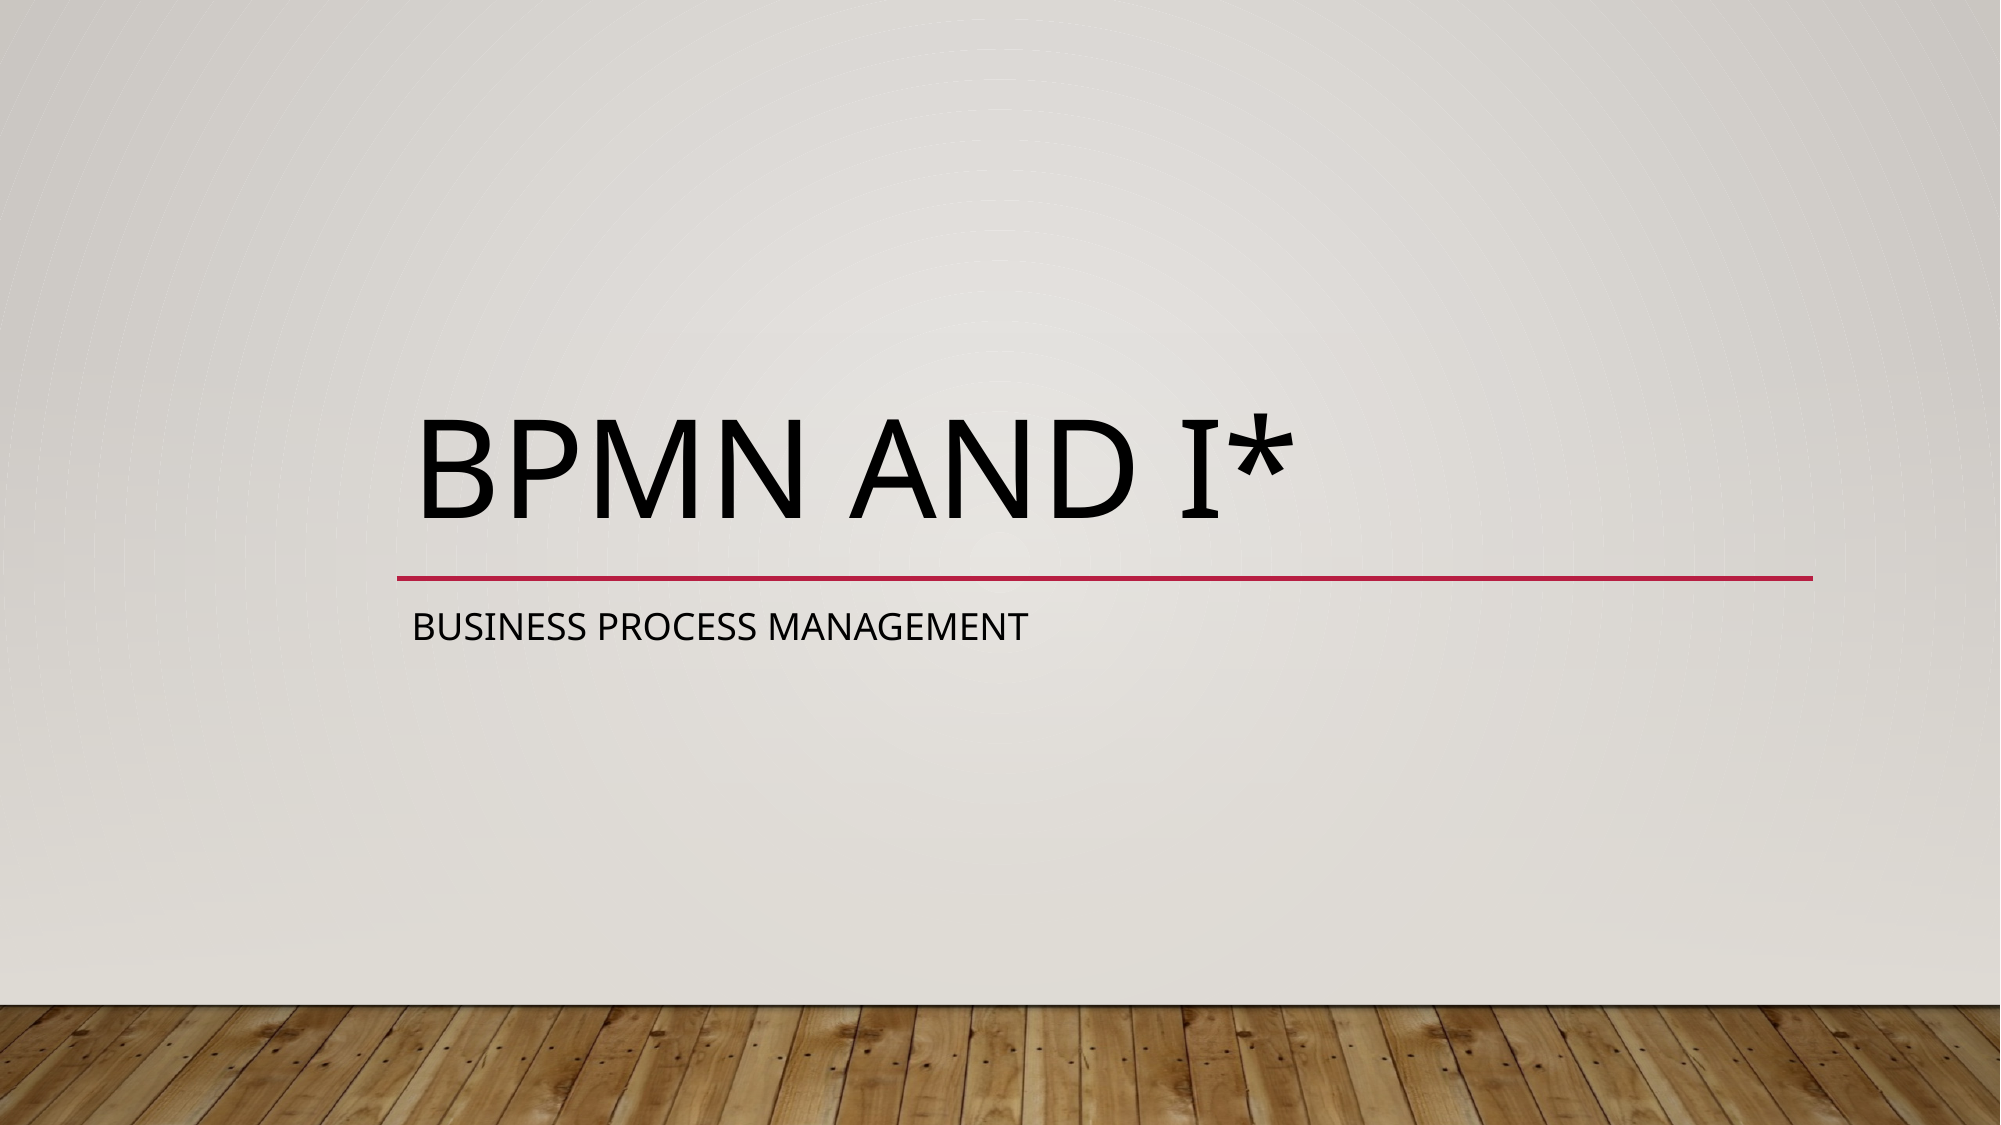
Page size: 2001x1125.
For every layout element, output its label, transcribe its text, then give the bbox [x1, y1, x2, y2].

picture [0, 1005, 2000, 1125]
title BPMN and i* [396, 131, 1814, 549]
subtitle Business Process Management [396, 579, 1814, 740]
